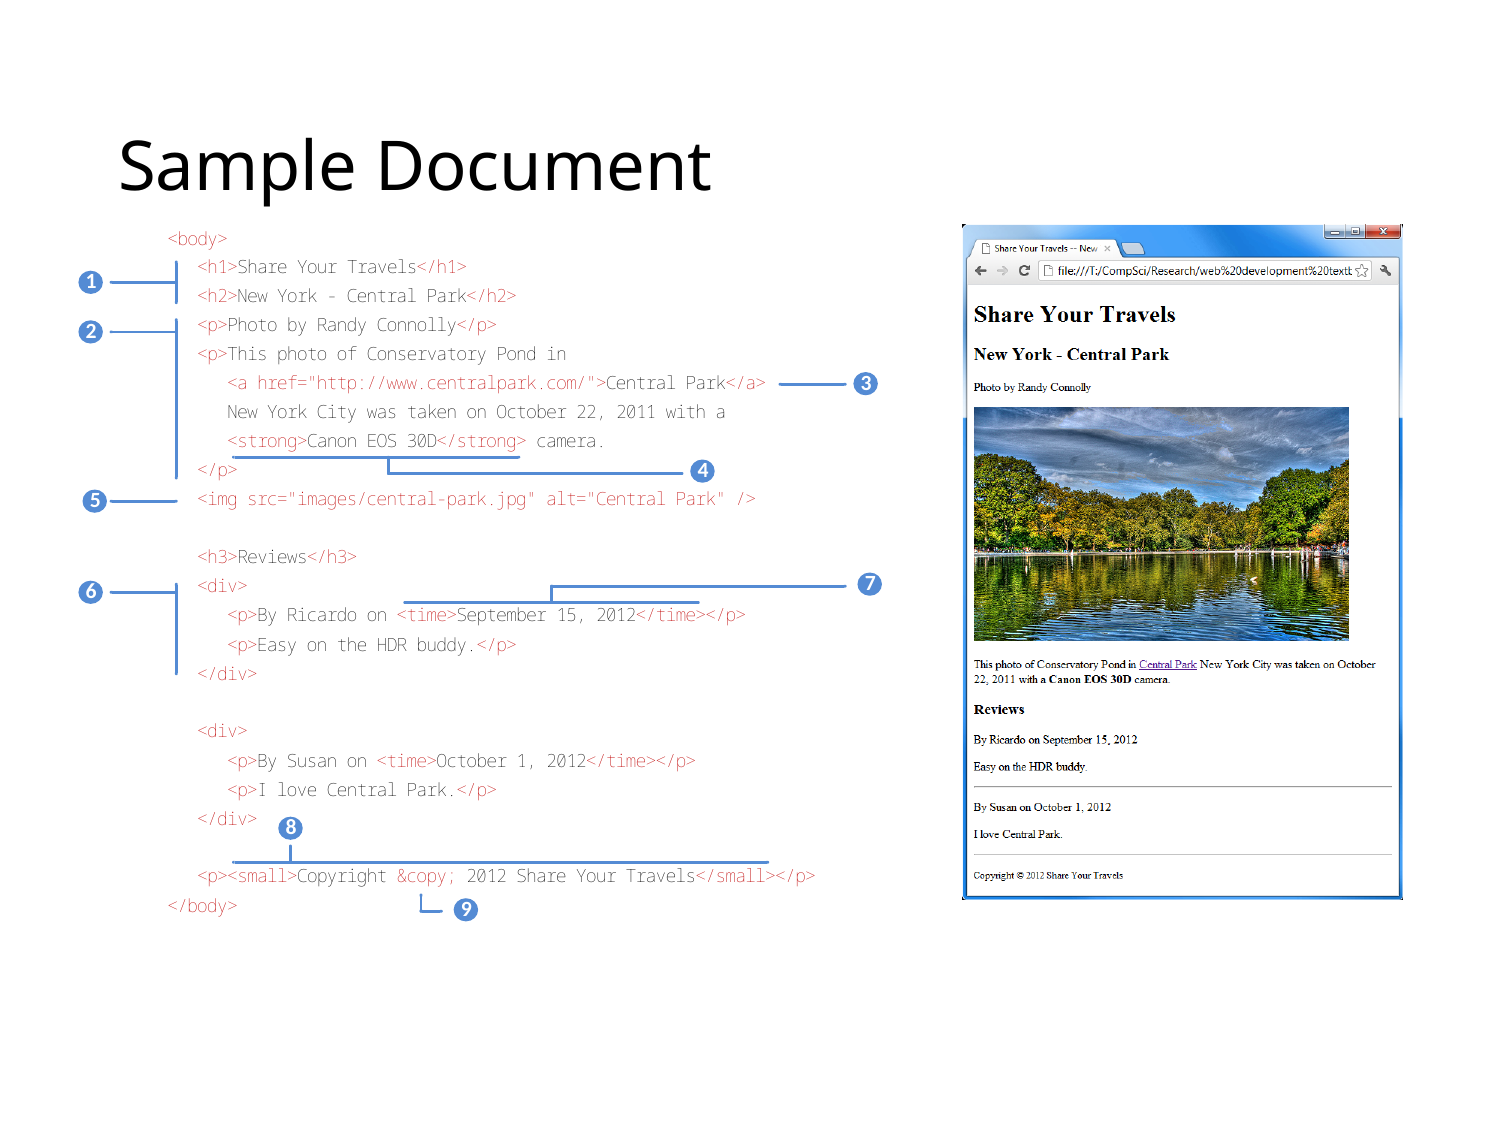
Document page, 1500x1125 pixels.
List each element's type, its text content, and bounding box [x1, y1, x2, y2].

picture [962, 224, 1403, 900]
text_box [74, 212, 947, 925]
title Sample Document [103, 59, 1397, 278]
